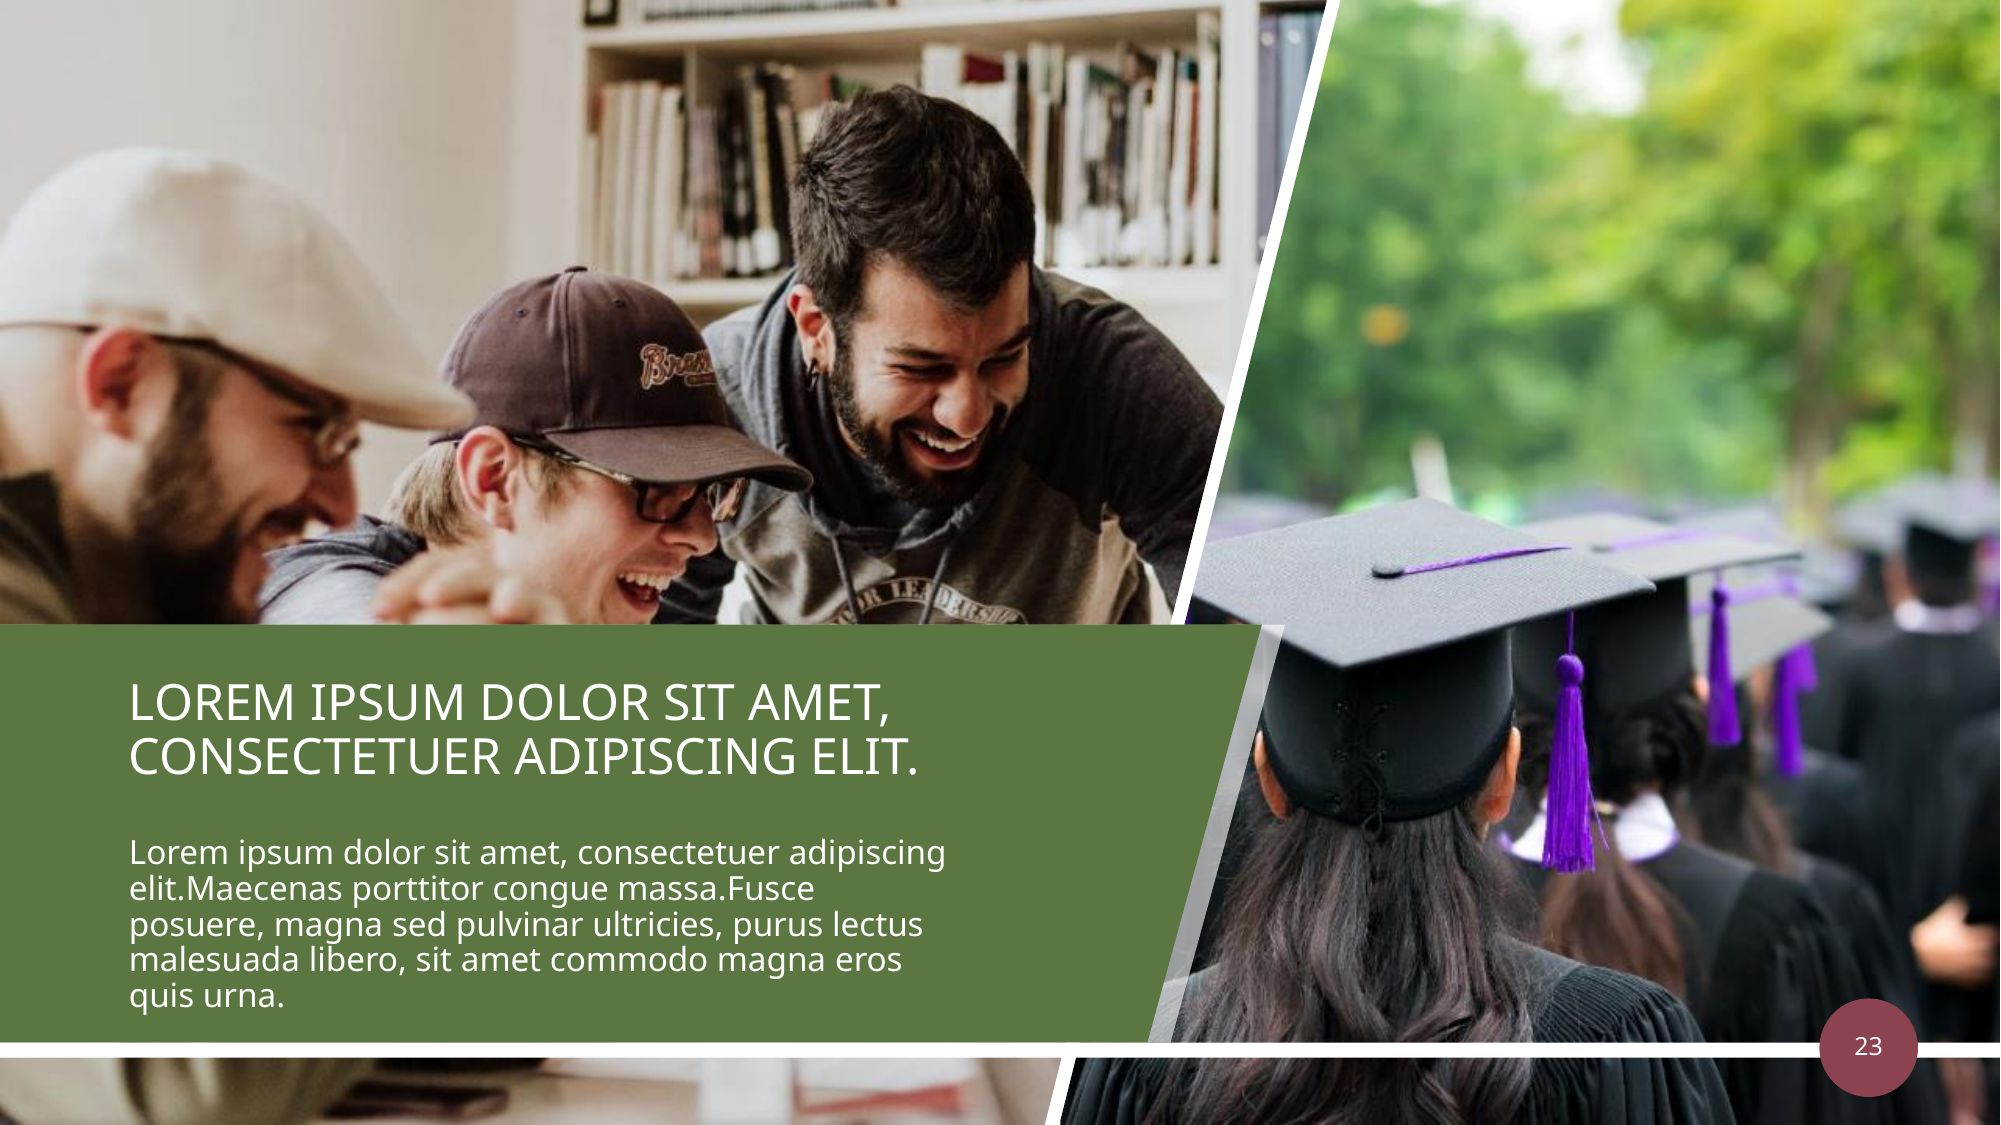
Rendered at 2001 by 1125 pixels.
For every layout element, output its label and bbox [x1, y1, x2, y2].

picture [0, 0, 2000, 1125]
text_box [0, 624, 1285, 1043]
